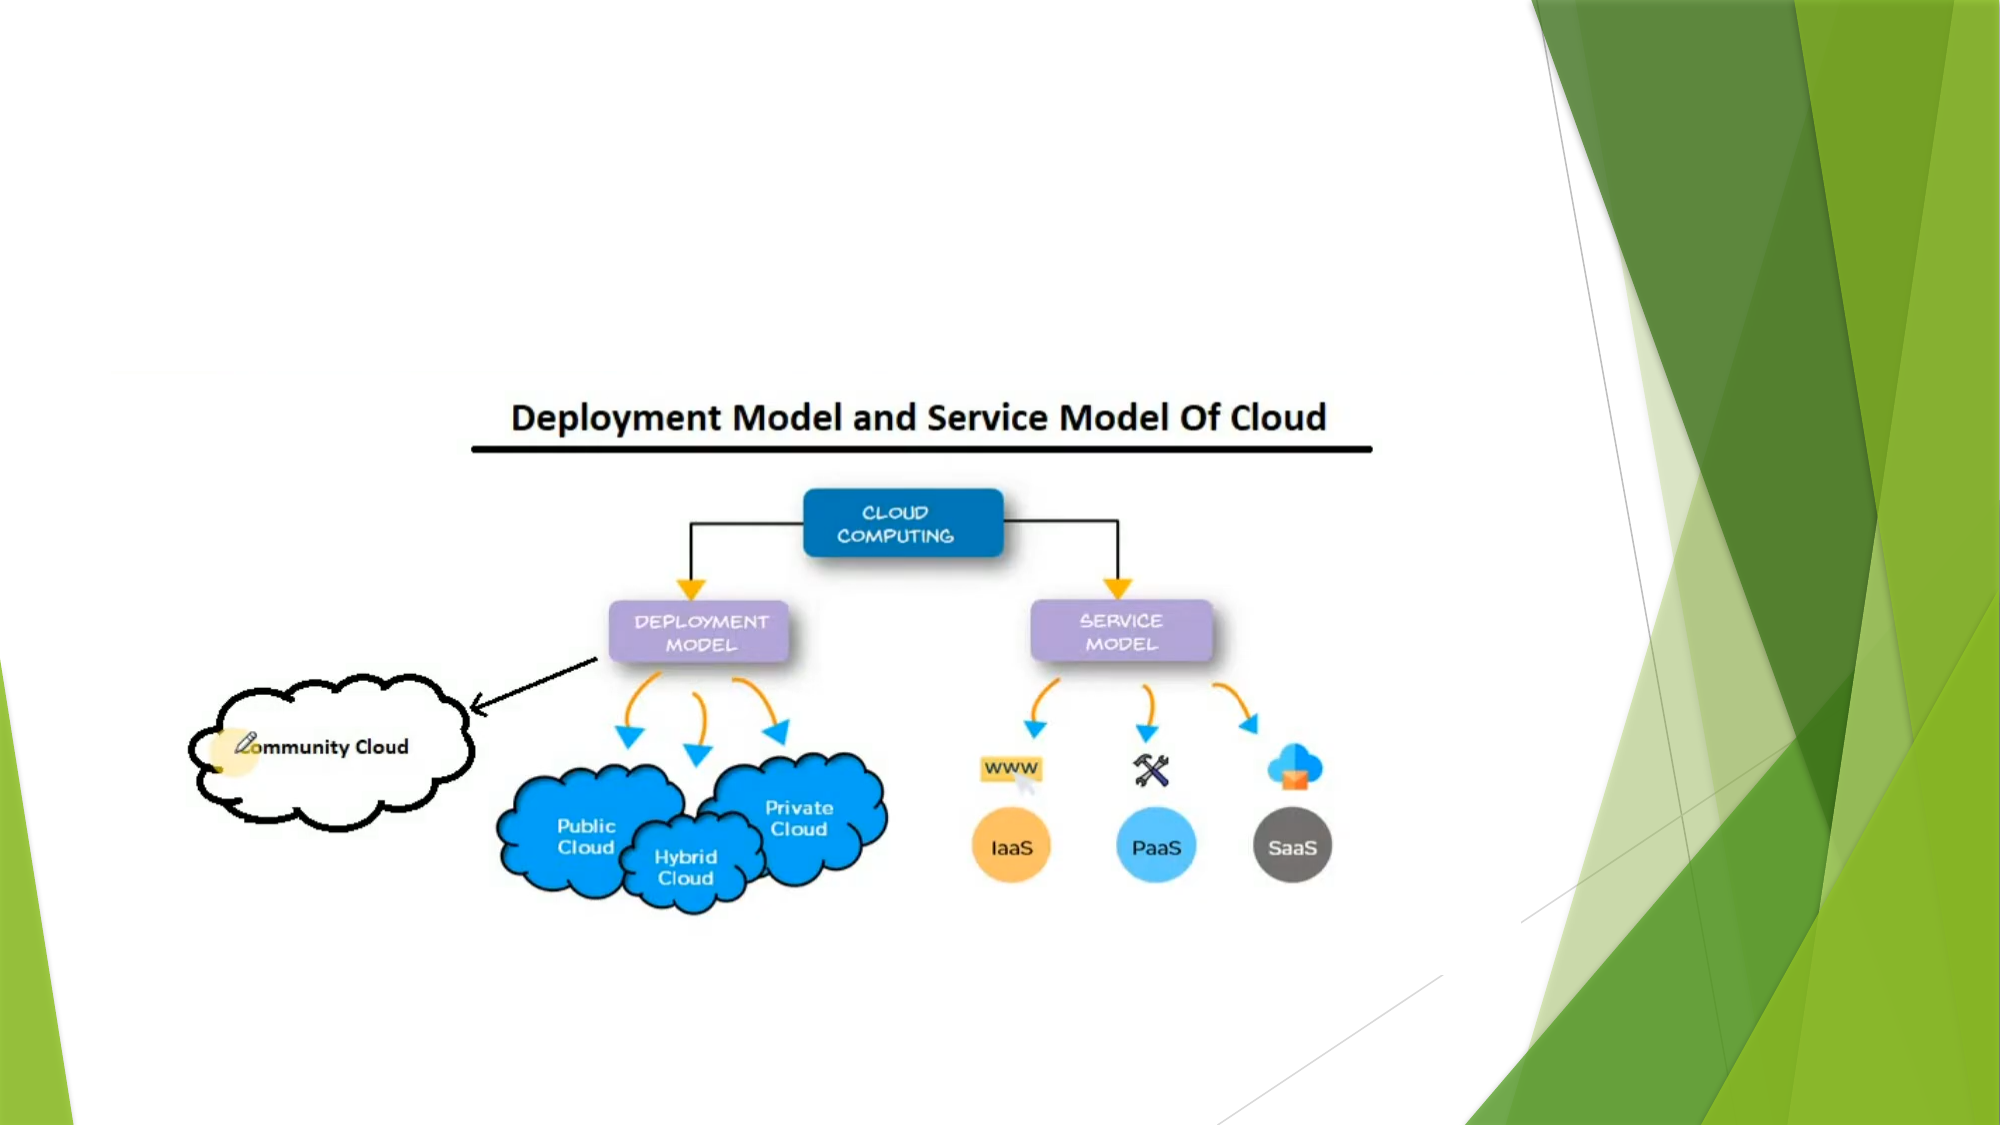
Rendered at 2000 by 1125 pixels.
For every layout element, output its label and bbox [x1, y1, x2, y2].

list [110, 370, 1522, 975]
